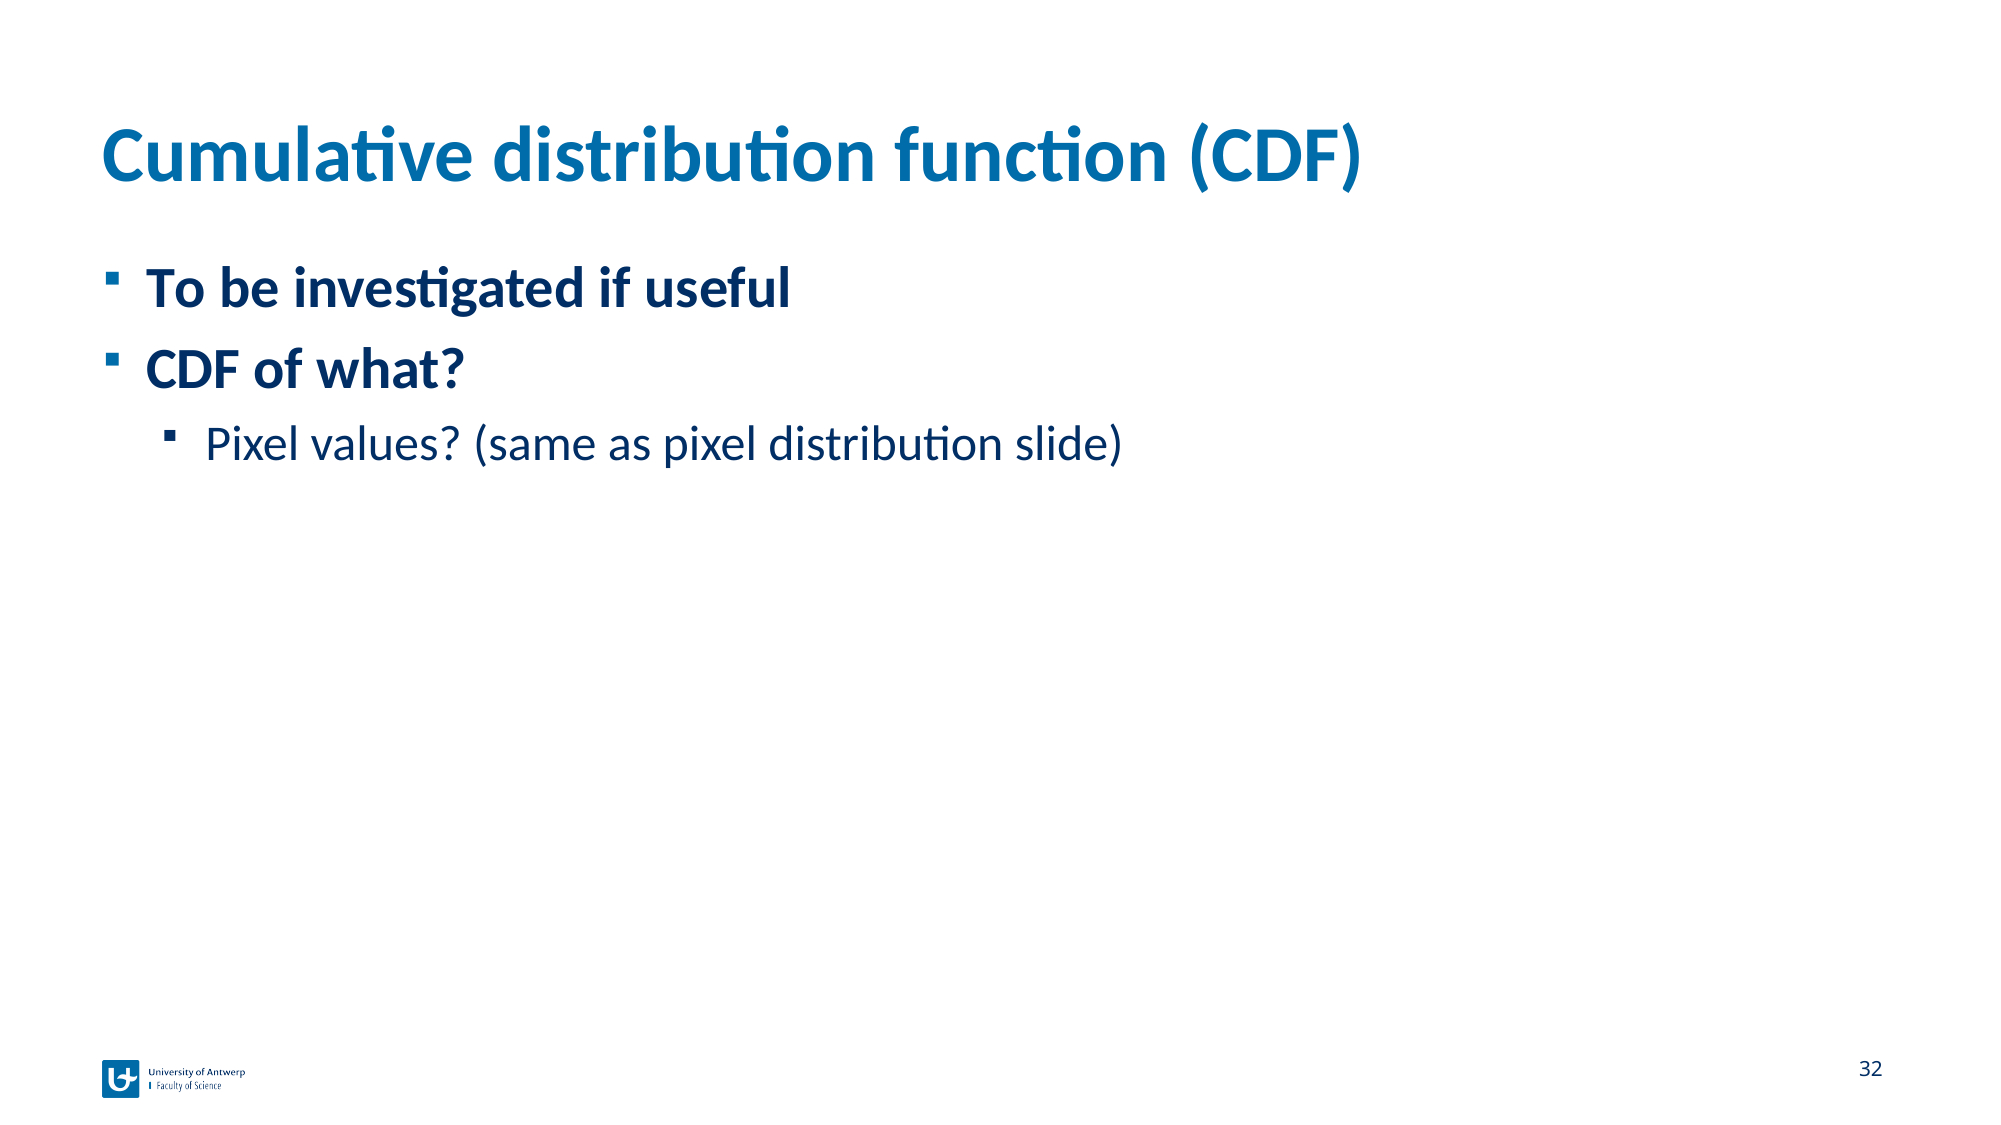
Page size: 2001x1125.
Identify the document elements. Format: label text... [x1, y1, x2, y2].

list To be investigated if useful CDF of what? Pixel values? (same as pixel distribution slide) [102, 248, 1898, 1024]
picture [102, 1060, 245, 1098]
title Cumulative distribution function (CDF) [102, 101, 1898, 232]
slide_number 32 [1463, 1039, 1898, 1100]
